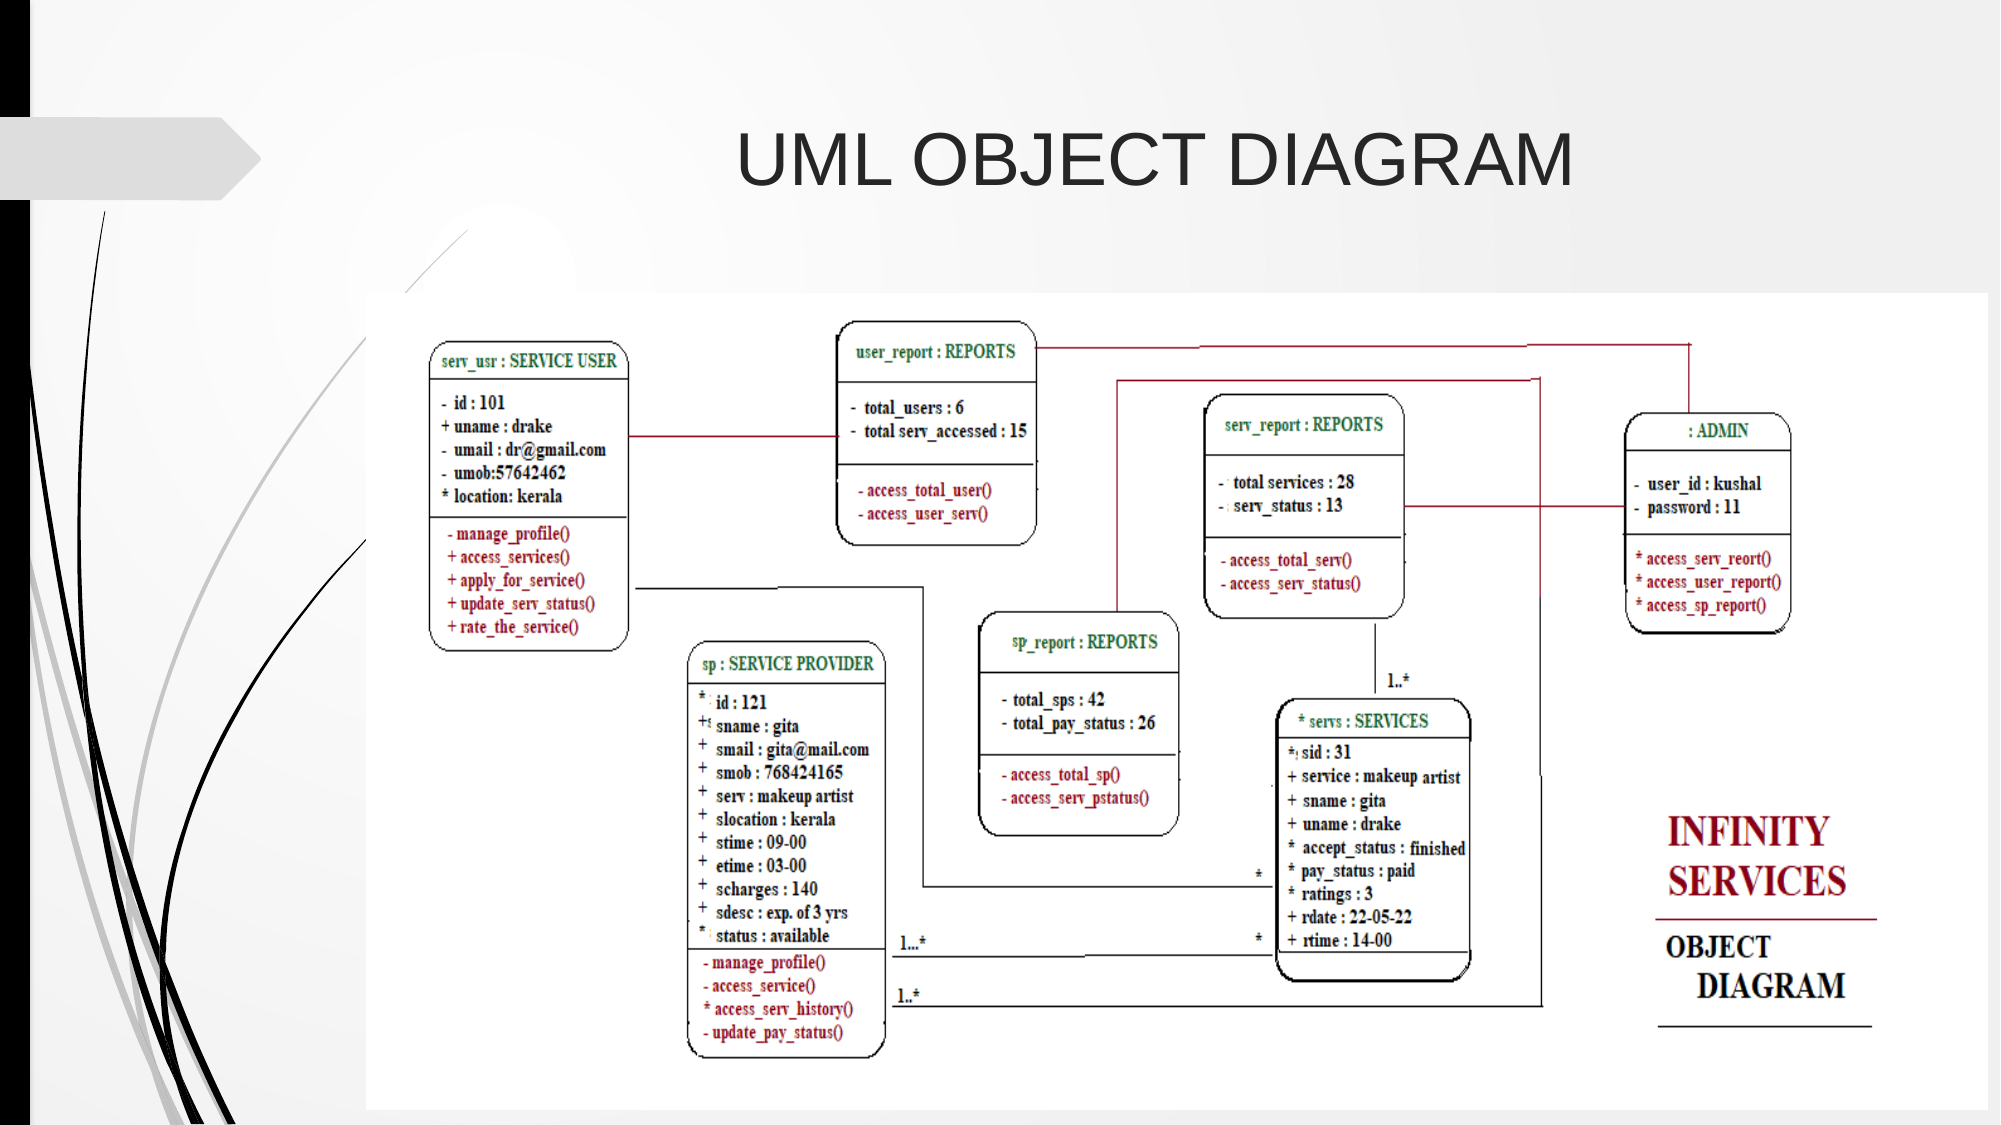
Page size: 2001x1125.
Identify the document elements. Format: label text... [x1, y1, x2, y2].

title UML OBJECT DIAGRAM [425, 102, 1888, 293]
picture [365, 293, 1989, 1110]
